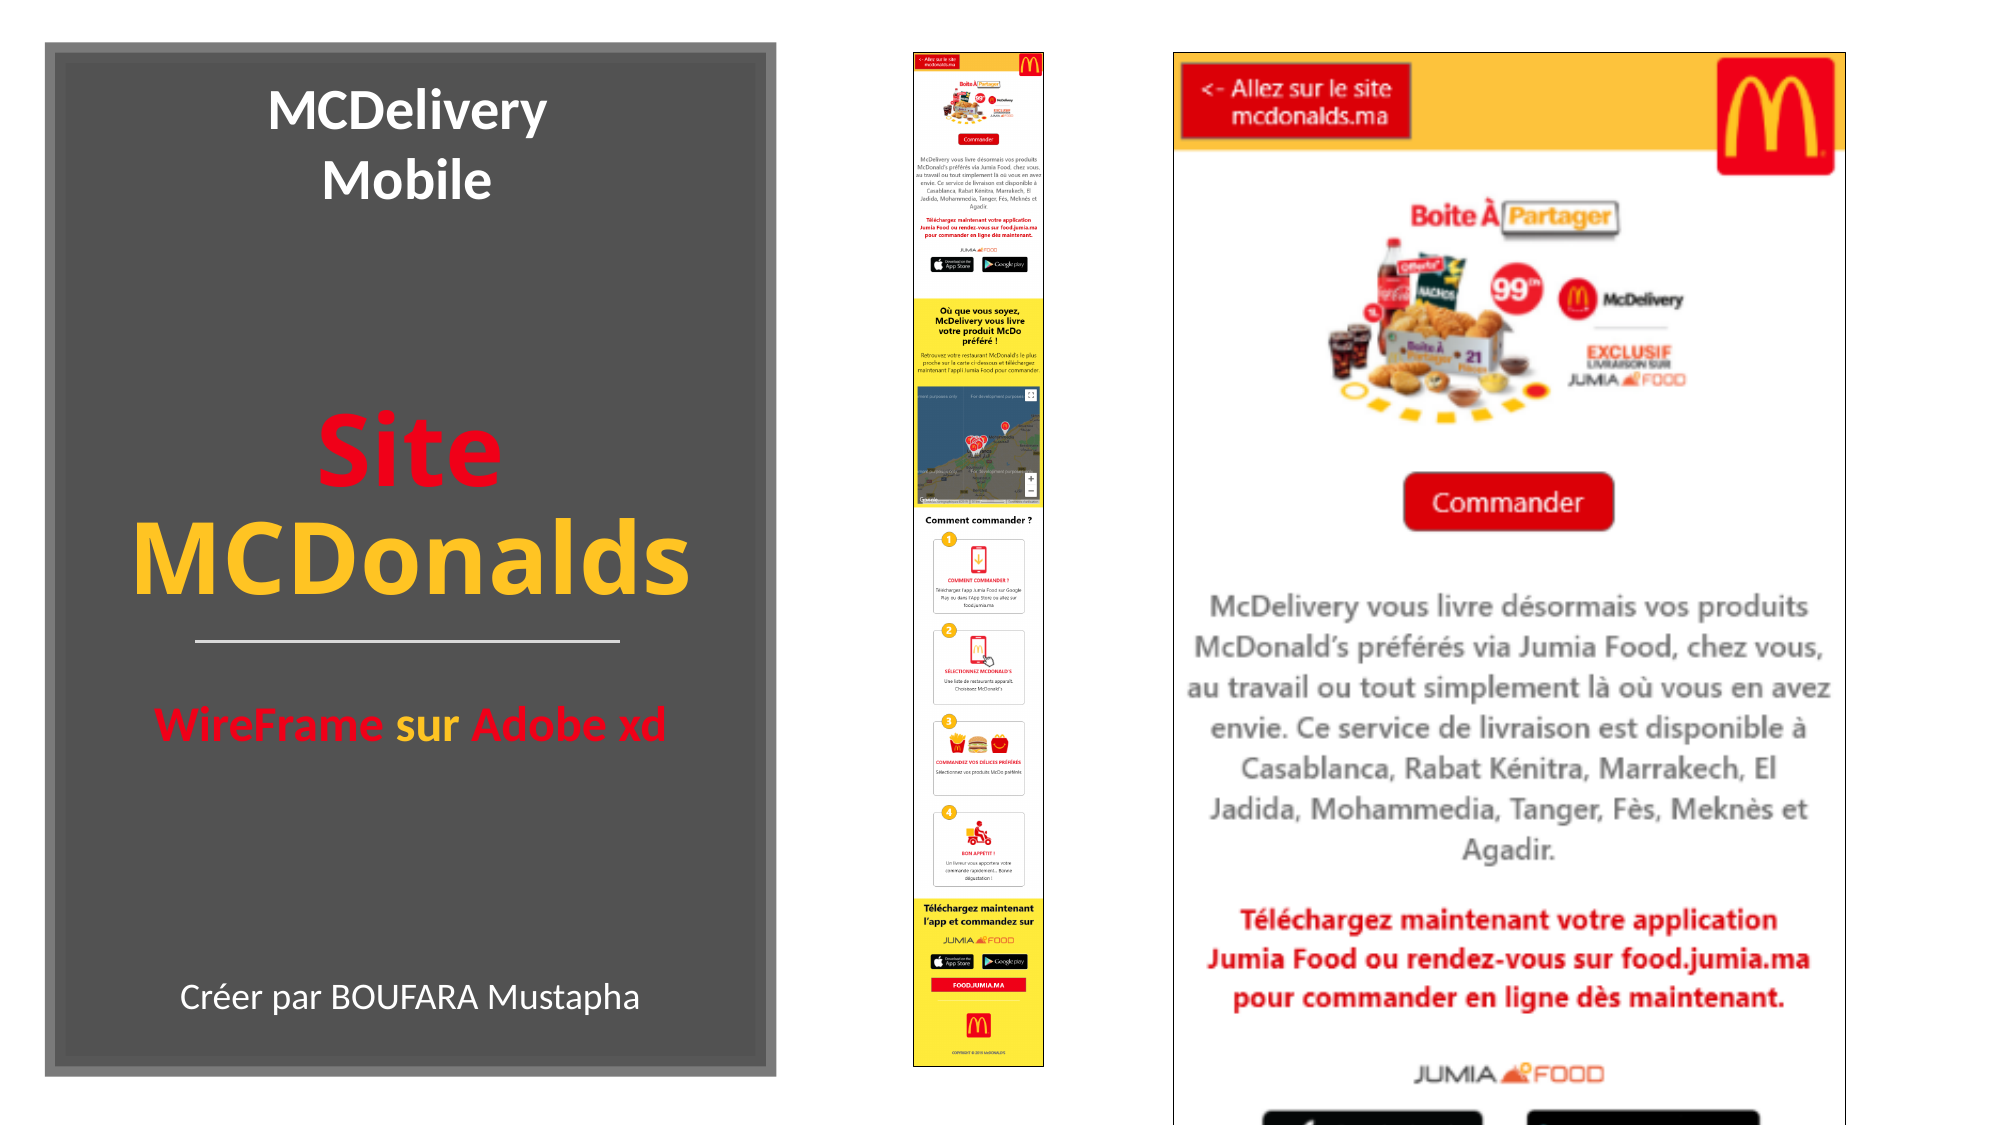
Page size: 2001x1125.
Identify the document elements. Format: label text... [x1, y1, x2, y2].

picture [913, 52, 1044, 1067]
text_box [54, 52, 767, 1067]
title Site MCDonalds [110, 149, 711, 624]
text_box Créer par BOUFARA Mustapha [154, 964, 667, 1025]
text_box WireFrame sur Adobe xd [110, 684, 711, 935]
picture [1173, 52, 1846, 1125]
text_box MCDelivery Mobile [195, 64, 620, 219]
